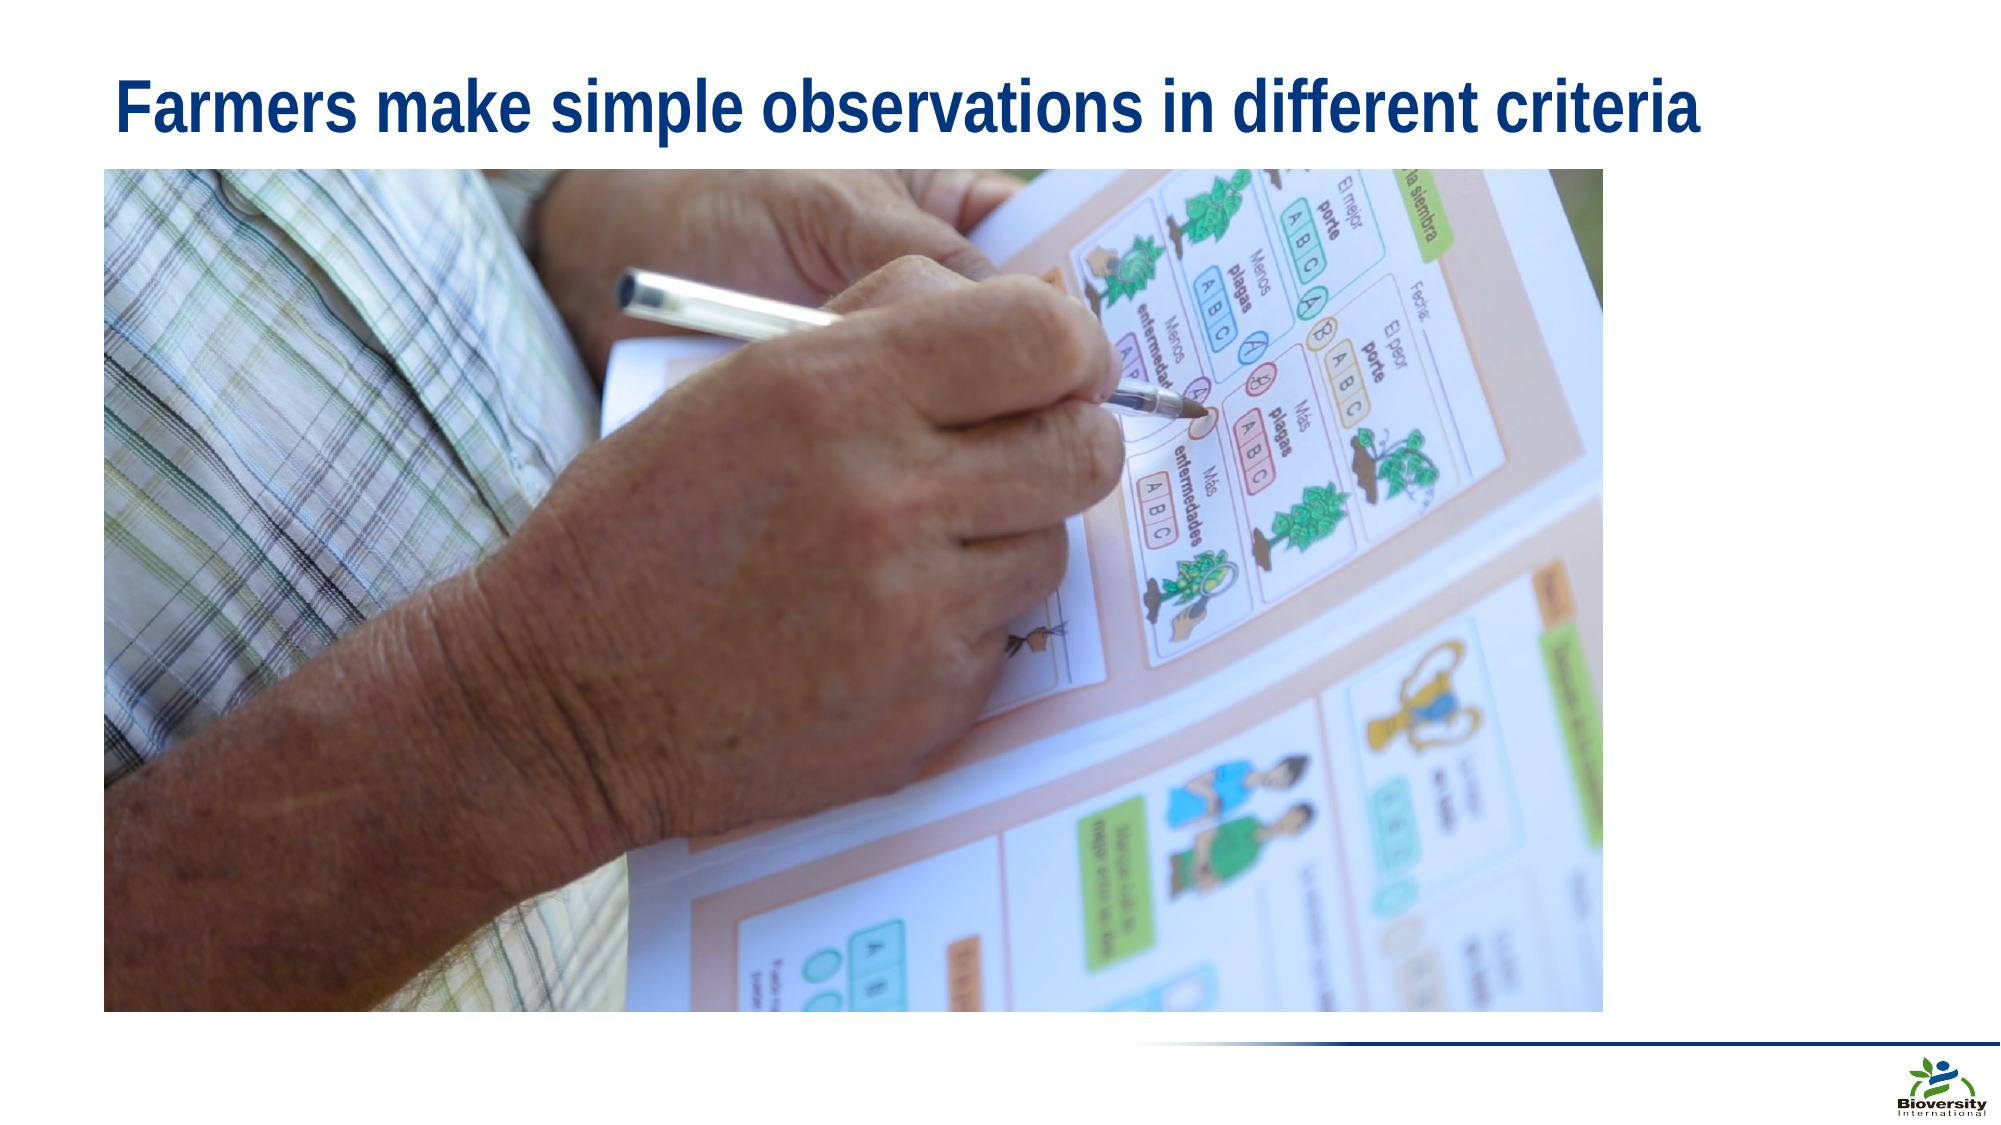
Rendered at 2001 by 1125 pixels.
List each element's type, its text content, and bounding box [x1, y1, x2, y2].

title Farmers make simple observations in different criteria [100, 27, 1896, 157]
picture [1898, 1057, 1987, 1116]
picture [104, 169, 1603, 1013]
